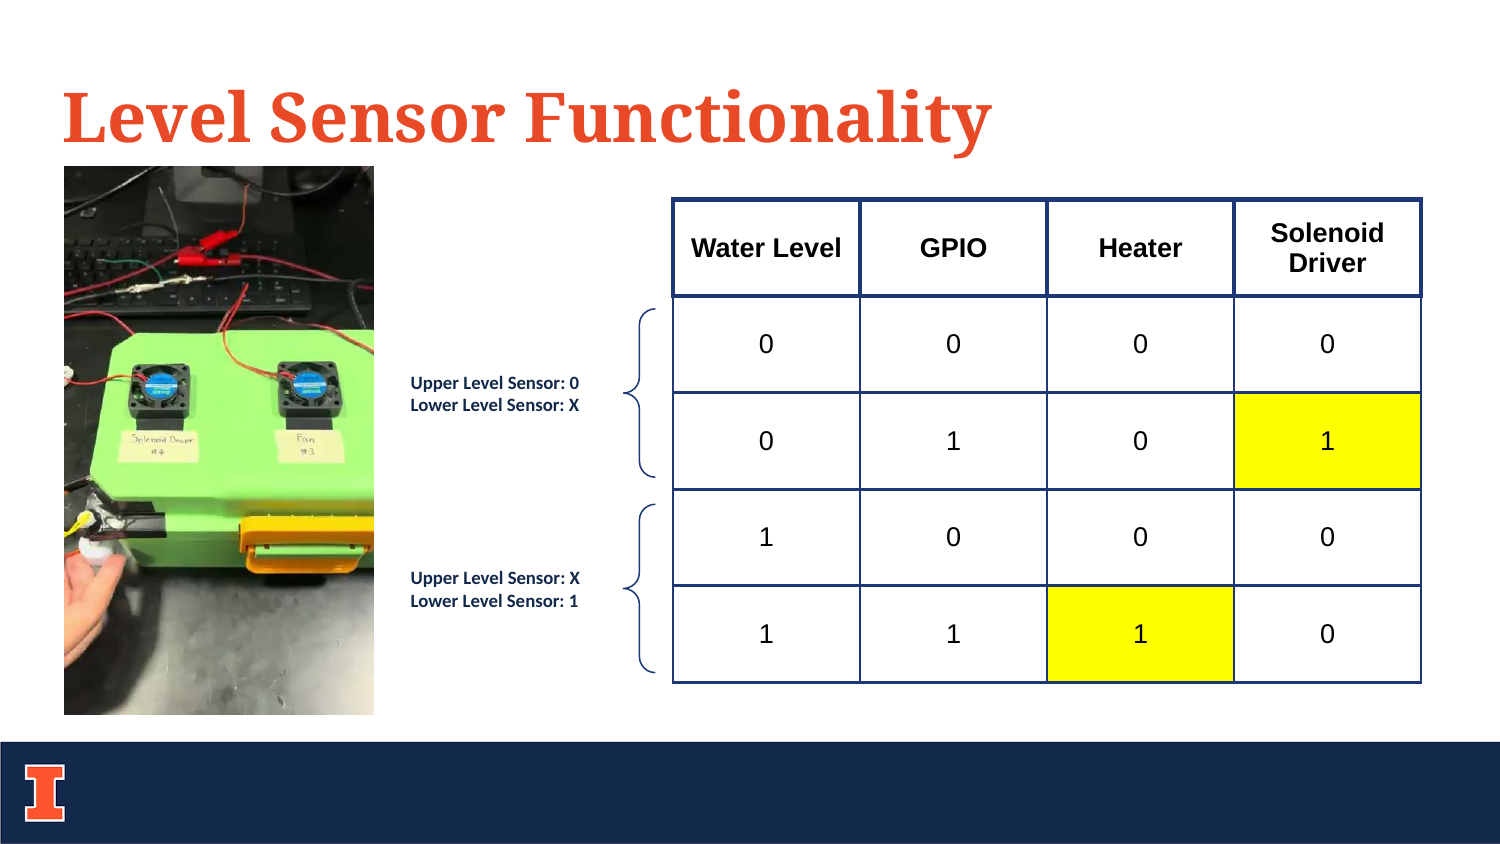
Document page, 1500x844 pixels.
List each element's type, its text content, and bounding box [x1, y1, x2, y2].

table_cell 0 [674, 298, 859, 391]
table_header Water Level [675, 202, 858, 294]
table_cell 1 [674, 491, 859, 584]
table_cell 1 [1048, 587, 1233, 681]
table_header GPIO [862, 202, 1045, 294]
table_cell 1 [861, 587, 1046, 681]
text_box Upper Level Sensor: 0 Lower Level Sensor: X [395, 369, 628, 417]
table_cell 1 [1235, 394, 1420, 488]
table_cell 0 [1235, 587, 1420, 681]
table_cell 0 [674, 394, 859, 488]
table_cell 1 [674, 587, 859, 681]
table_header Solenoid Driver [1236, 202, 1419, 294]
table_header Heater [1049, 202, 1232, 294]
table_cell 0 [1048, 491, 1233, 584]
table_cell 0 [1235, 298, 1420, 391]
table_cell 0 [1048, 394, 1233, 488]
table_cell 0 [861, 298, 1046, 391]
picture [0, 0, 1500, 844]
text_box [628, 308, 656, 478]
text_box [628, 504, 656, 673]
title Level Sensor Functionality [51, 72, 1449, 167]
table_cell 1 [861, 394, 1046, 488]
text_box Upper Level Sensor: X Lower Level Sensor: 1 [395, 564, 628, 613]
table_cell 0 [861, 491, 1046, 584]
table_cell 0 [1048, 298, 1233, 391]
table_cell 0 [1235, 491, 1420, 584]
